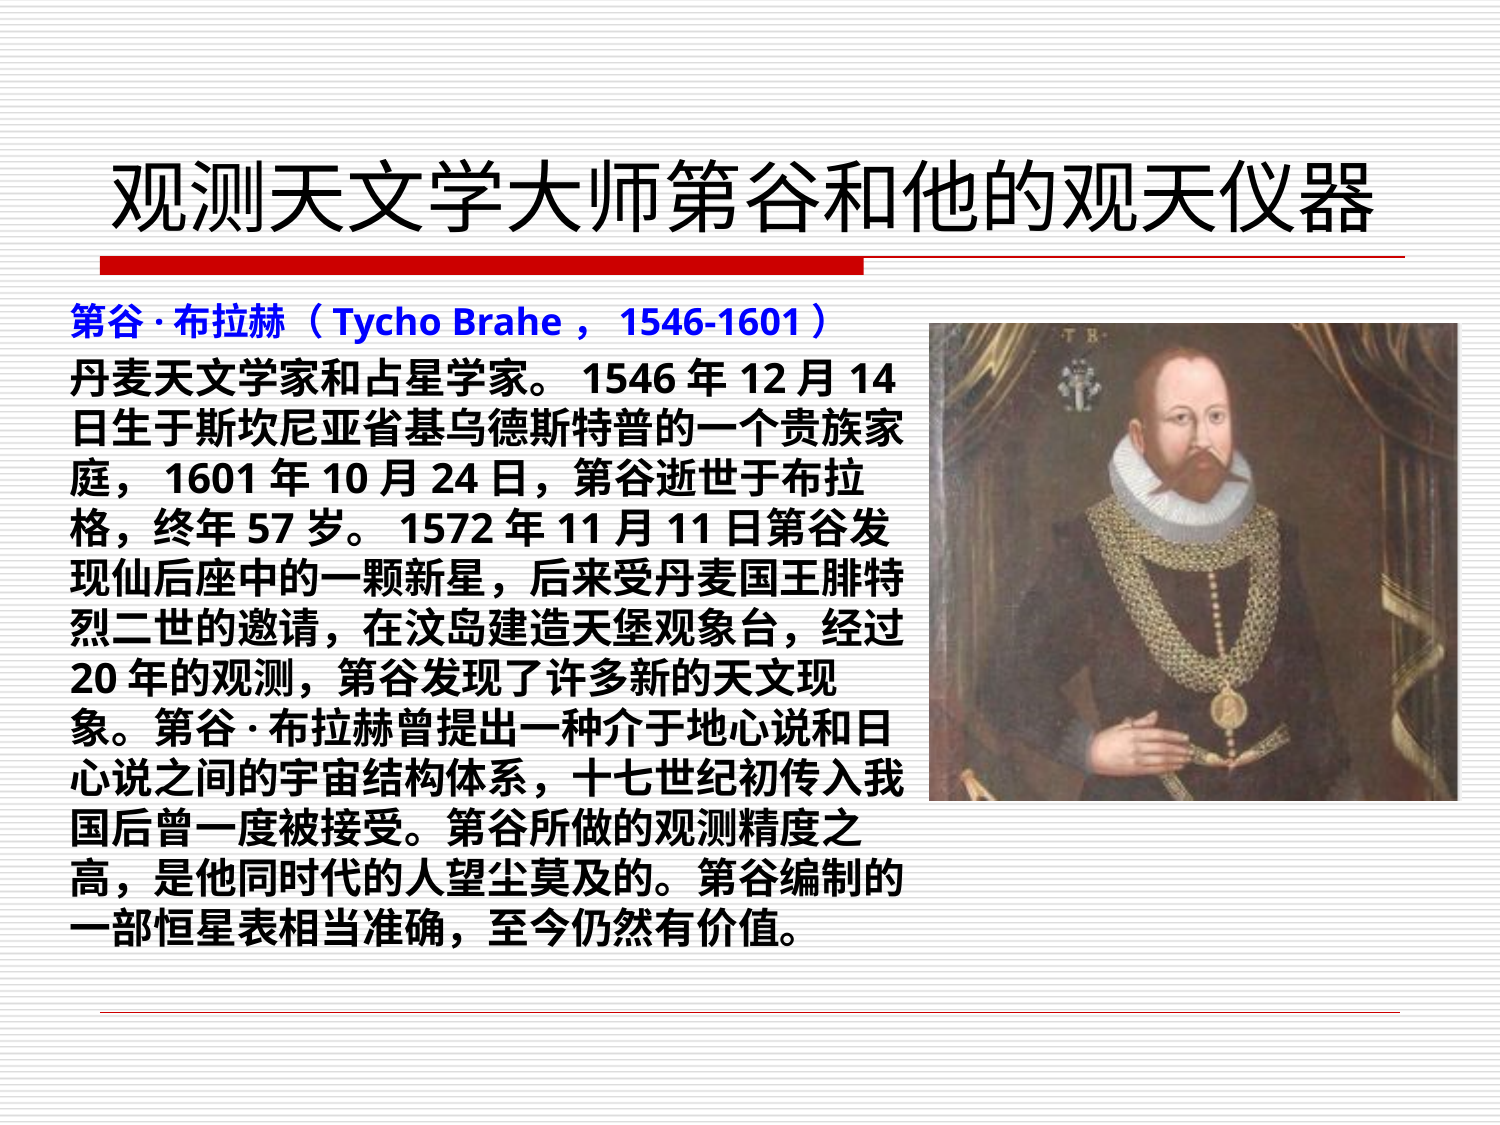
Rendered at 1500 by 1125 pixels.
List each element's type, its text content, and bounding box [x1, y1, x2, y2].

title 观测天文学大师第谷和他的观天仪器 [94, 50, 1407, 250]
picture [0, 0, 1500, 1125]
list 第谷·布拉赫（Tycho Brahe，1546-1601） 丹麦天文学家和占星学家。1546年12月14日生于斯坎尼亚省基乌德斯特普的一个贵族家庭，1601年10月24日，第谷逝世于布拉格，终年57岁。1572年11月11日第谷发现仙后座中的一颗新星，后来受丹麦国王腓特烈二世的邀请，在汶岛建造天堡观象台，经过20年的观测，第谷发现了许多新的天文现象。第谷·布拉赫曾提出一种介于地心说和日心说之间的宇宙结构体系，十七世纪初传入我国后曾一度被接受。第谷所做的观测精度之高，是他同时代的人望尘莫及的。第谷编制的一部恒星表相当准确，至今仍然有价值。 [54, 290, 930, 966]
